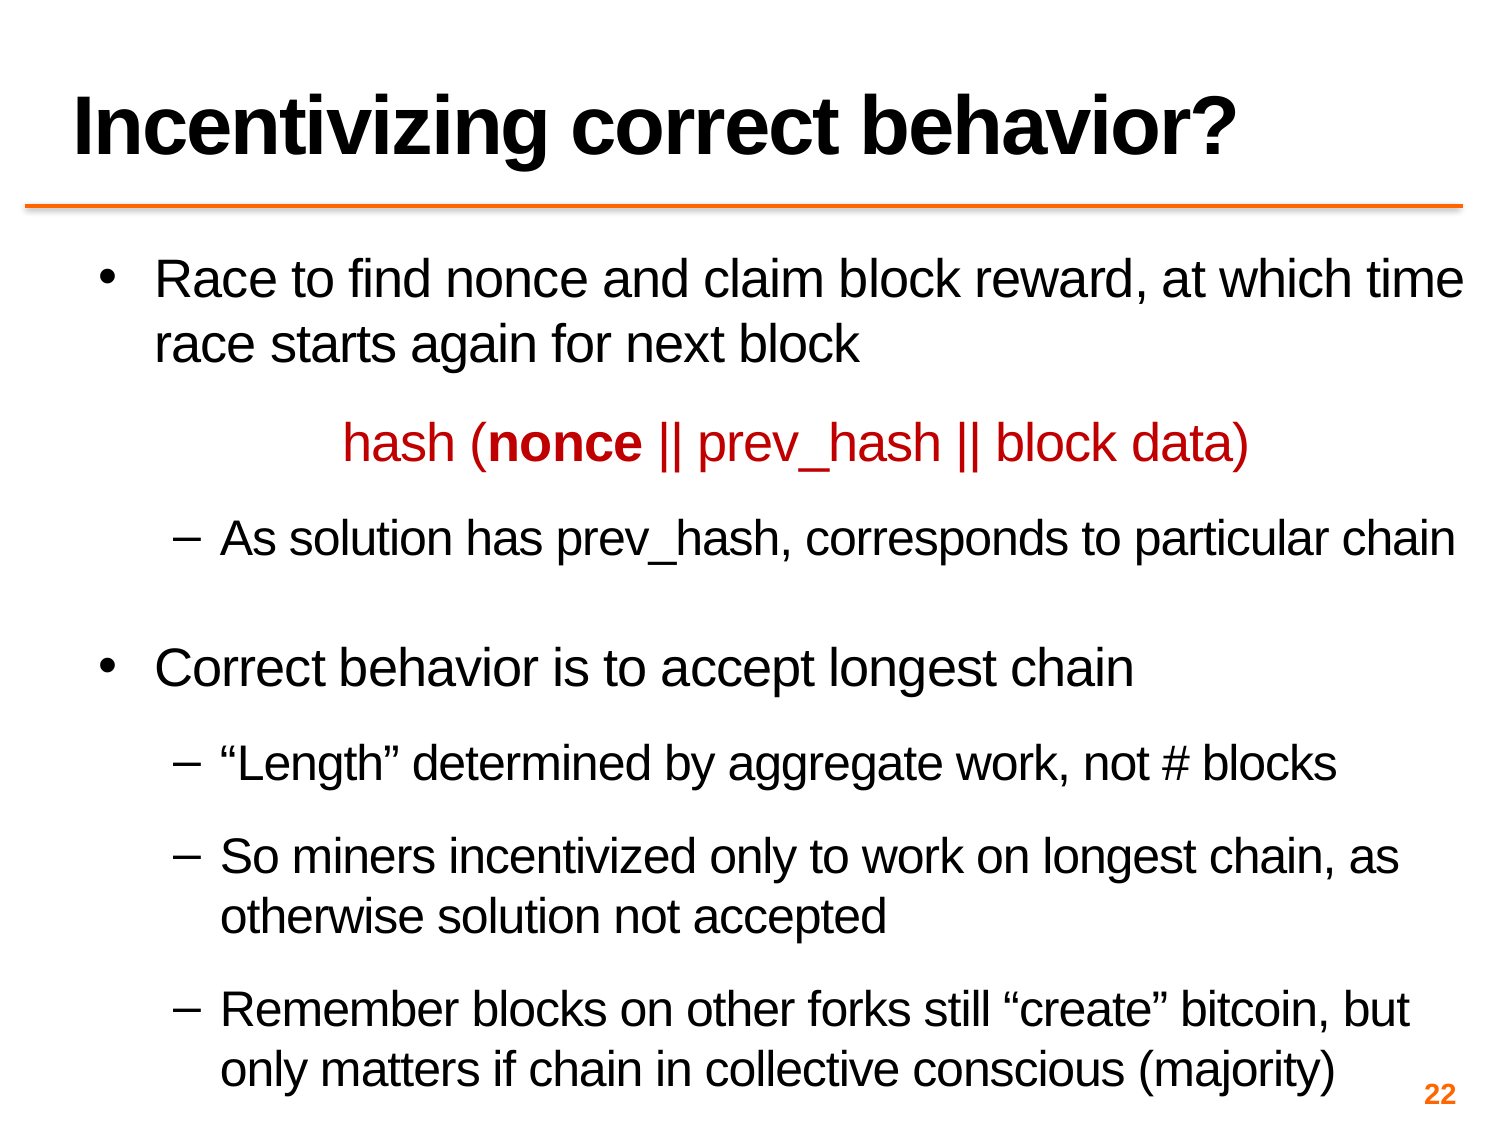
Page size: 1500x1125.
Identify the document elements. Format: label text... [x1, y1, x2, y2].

slide_number 22 [1112, 1074, 1463, 1110]
list Race to find nonce and claim block reward, at which time race starts again for next block hash (nonce || prev_hash || block data) As solution has prev_hash, corresponds to particular chain Correct behavior is to accept longest chain “Length” determined by aggregate work, not # blocks So miners incentivized only to work on longest chain, as otherwise solution not accepted Remember blocks on other forks still “create” bitcoin, but only matters if chain in collective conscious (majority) [92, 237, 1500, 1076]
title Incentivizing correct behavior? [57, 2, 1463, 178]
